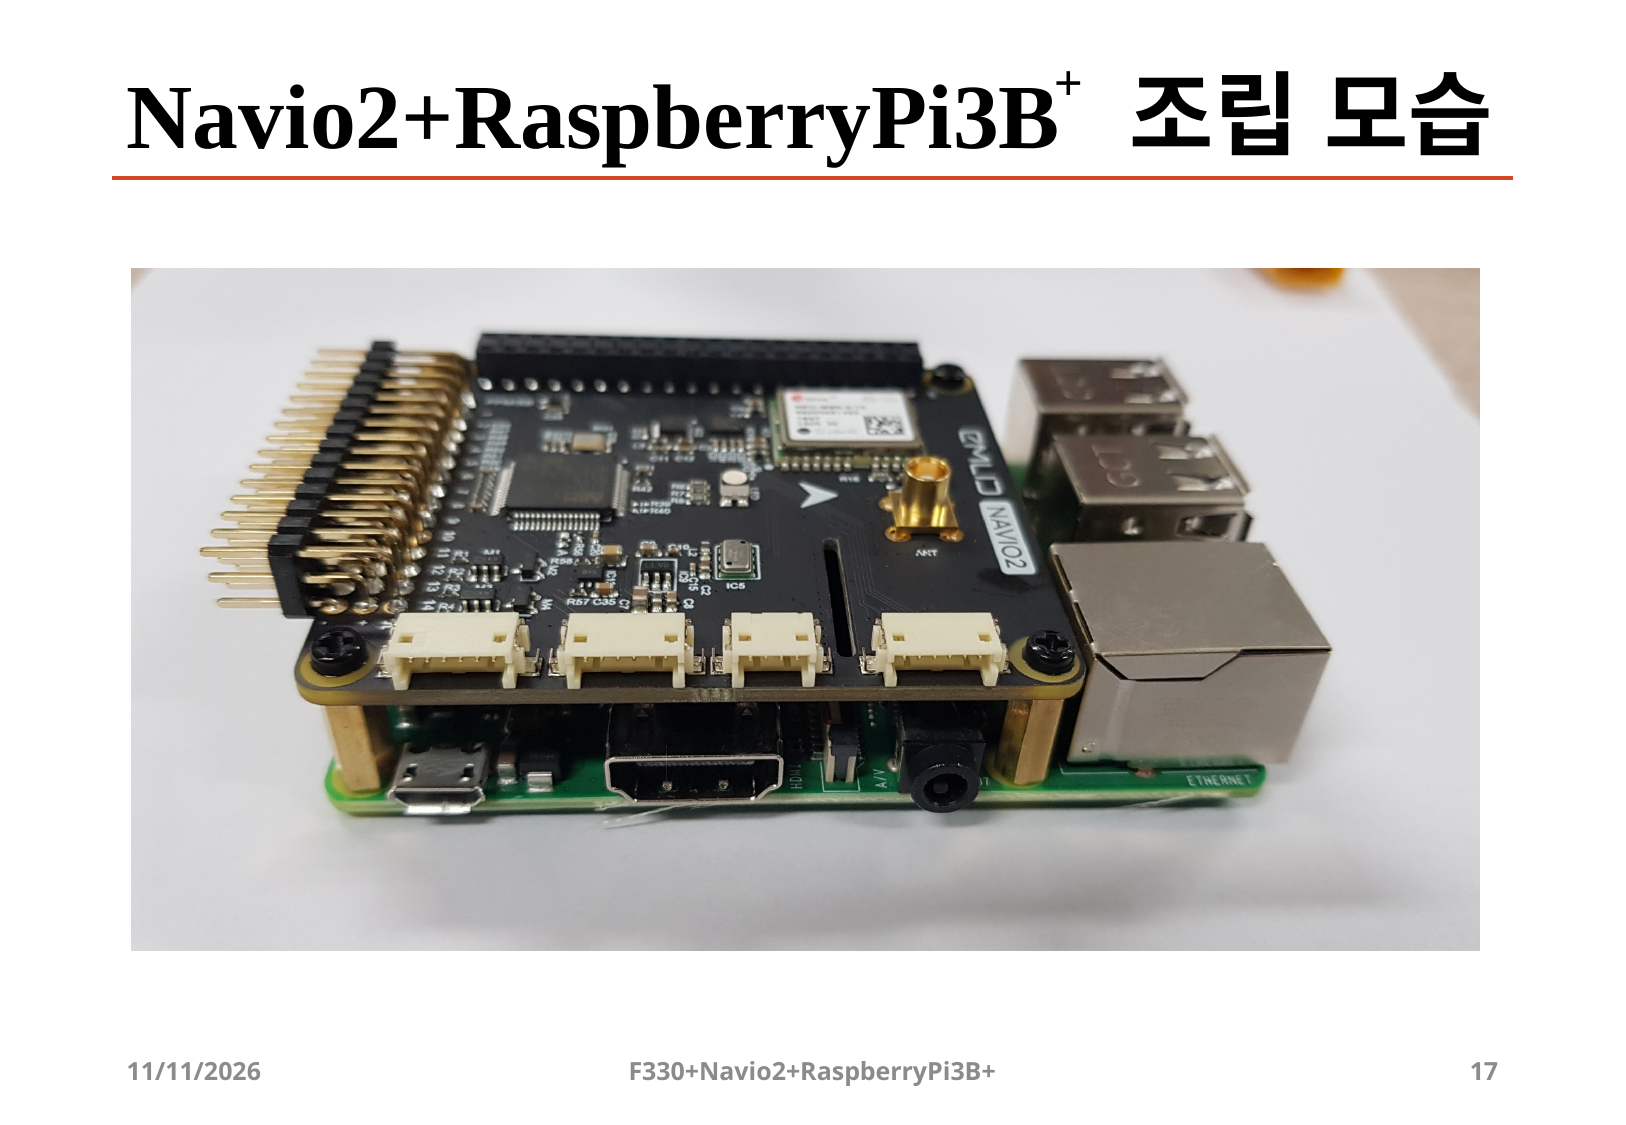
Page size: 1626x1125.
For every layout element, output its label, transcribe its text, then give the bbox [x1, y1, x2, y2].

title Navio2+RaspberryPi3B 조립 모습 [111, 59, 1514, 179]
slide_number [111, 1042, 303, 1103]
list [131, 268, 1480, 951]
slide_number 17 [1433, 1042, 1514, 1103]
text_box + [864, 48, 1273, 120]
footer F330+Navio2+RaspberryPi3B+ [538, 1042, 1087, 1103]
